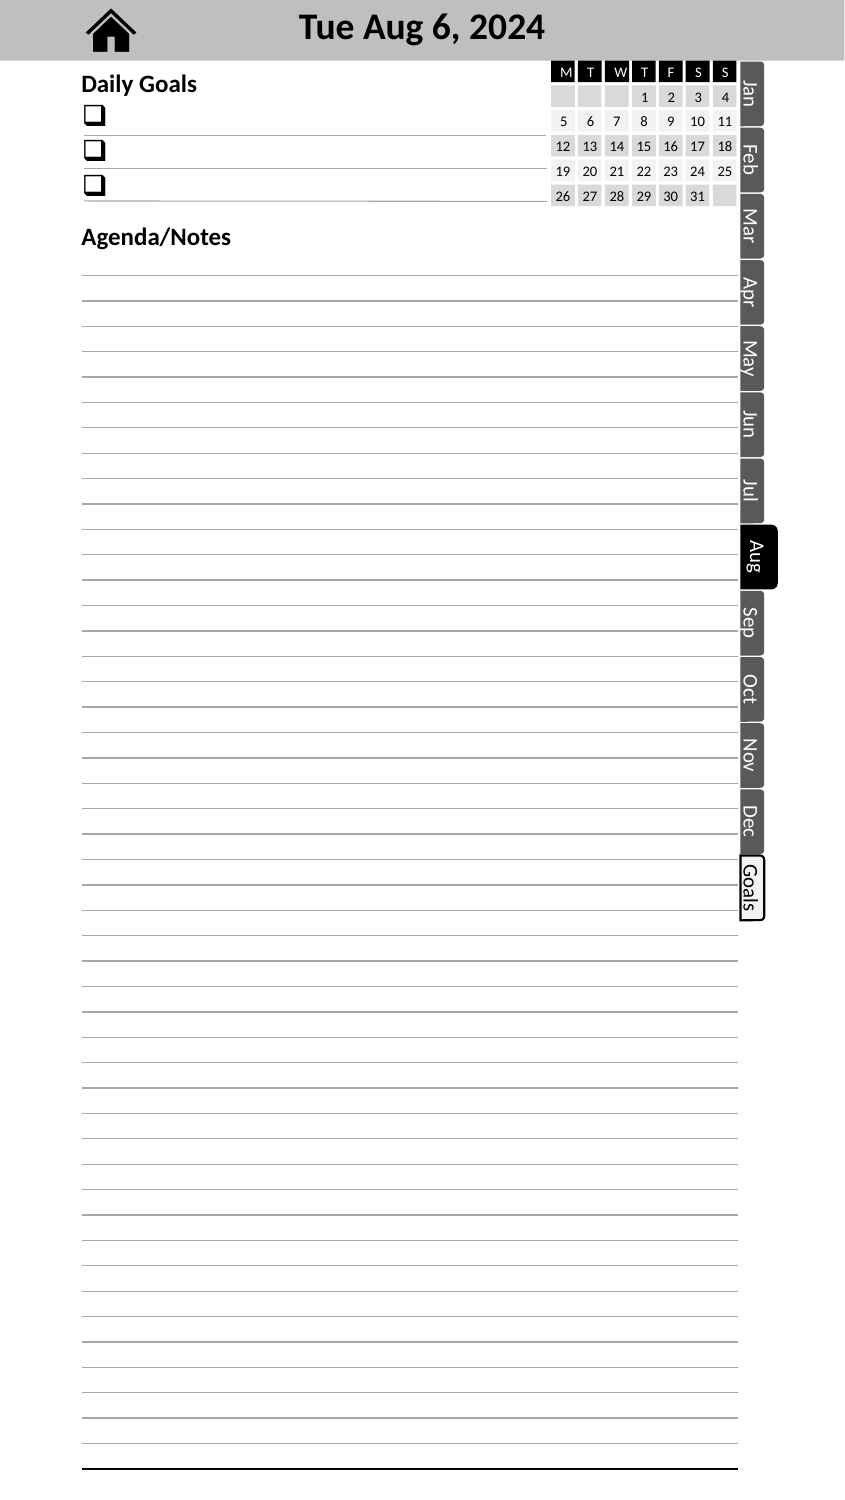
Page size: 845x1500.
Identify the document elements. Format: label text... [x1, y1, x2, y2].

picture [82, 1, 140, 59]
list Tue Aug 6, 2024 [190, 0, 655, 61]
